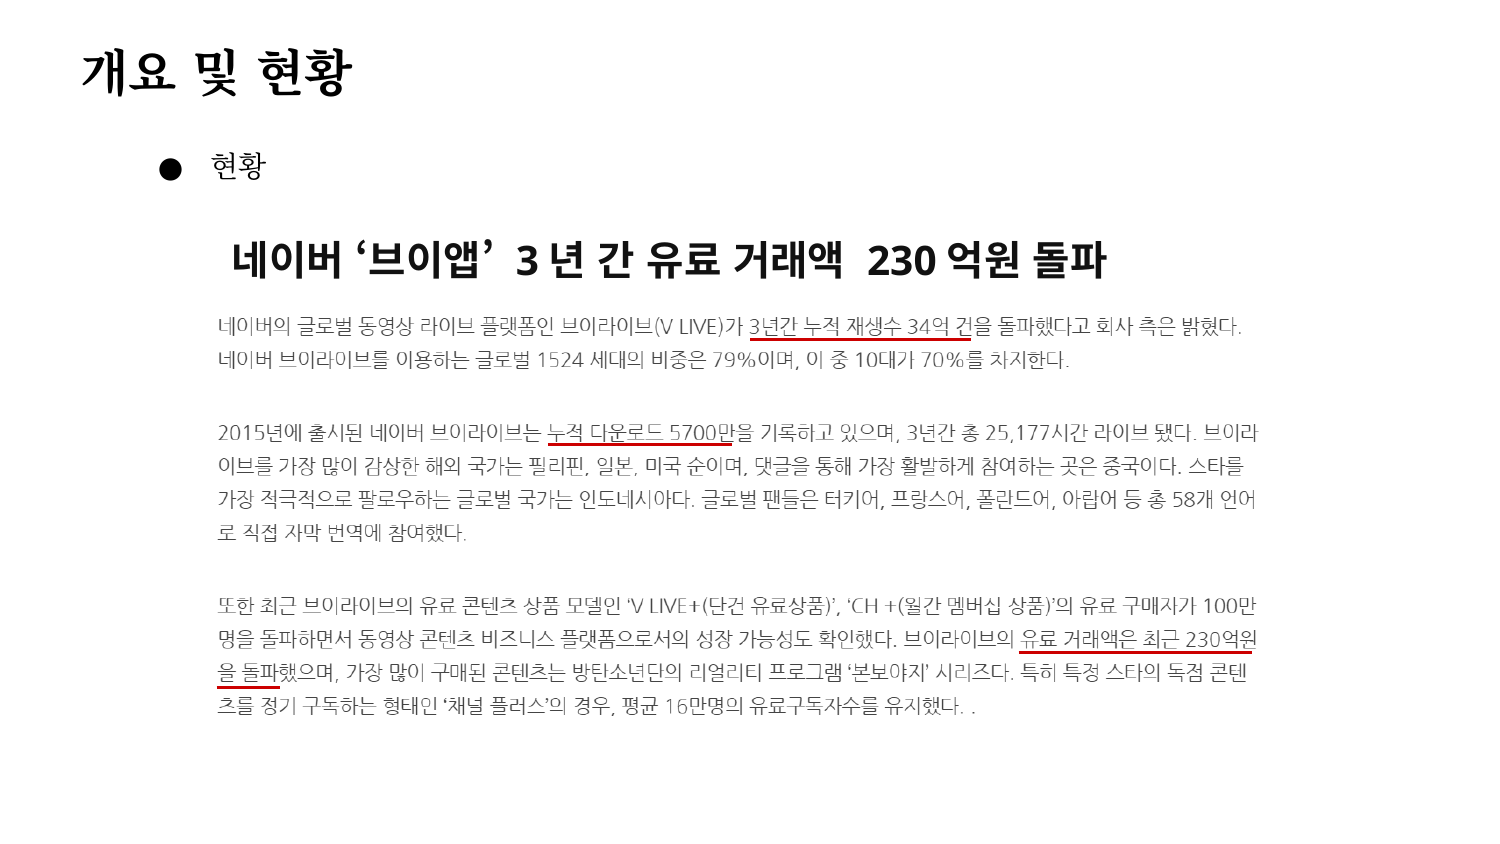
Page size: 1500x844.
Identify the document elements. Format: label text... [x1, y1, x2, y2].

text_box 개요 및 현황 [65, 26, 455, 119]
text_box 현황 [120, 133, 492, 195]
text_box 네이버 ‘브이앱’ 3년 간 유료 거래액 230억원 돌파 [216, 210, 1248, 281]
picture [216, 309, 1261, 721]
